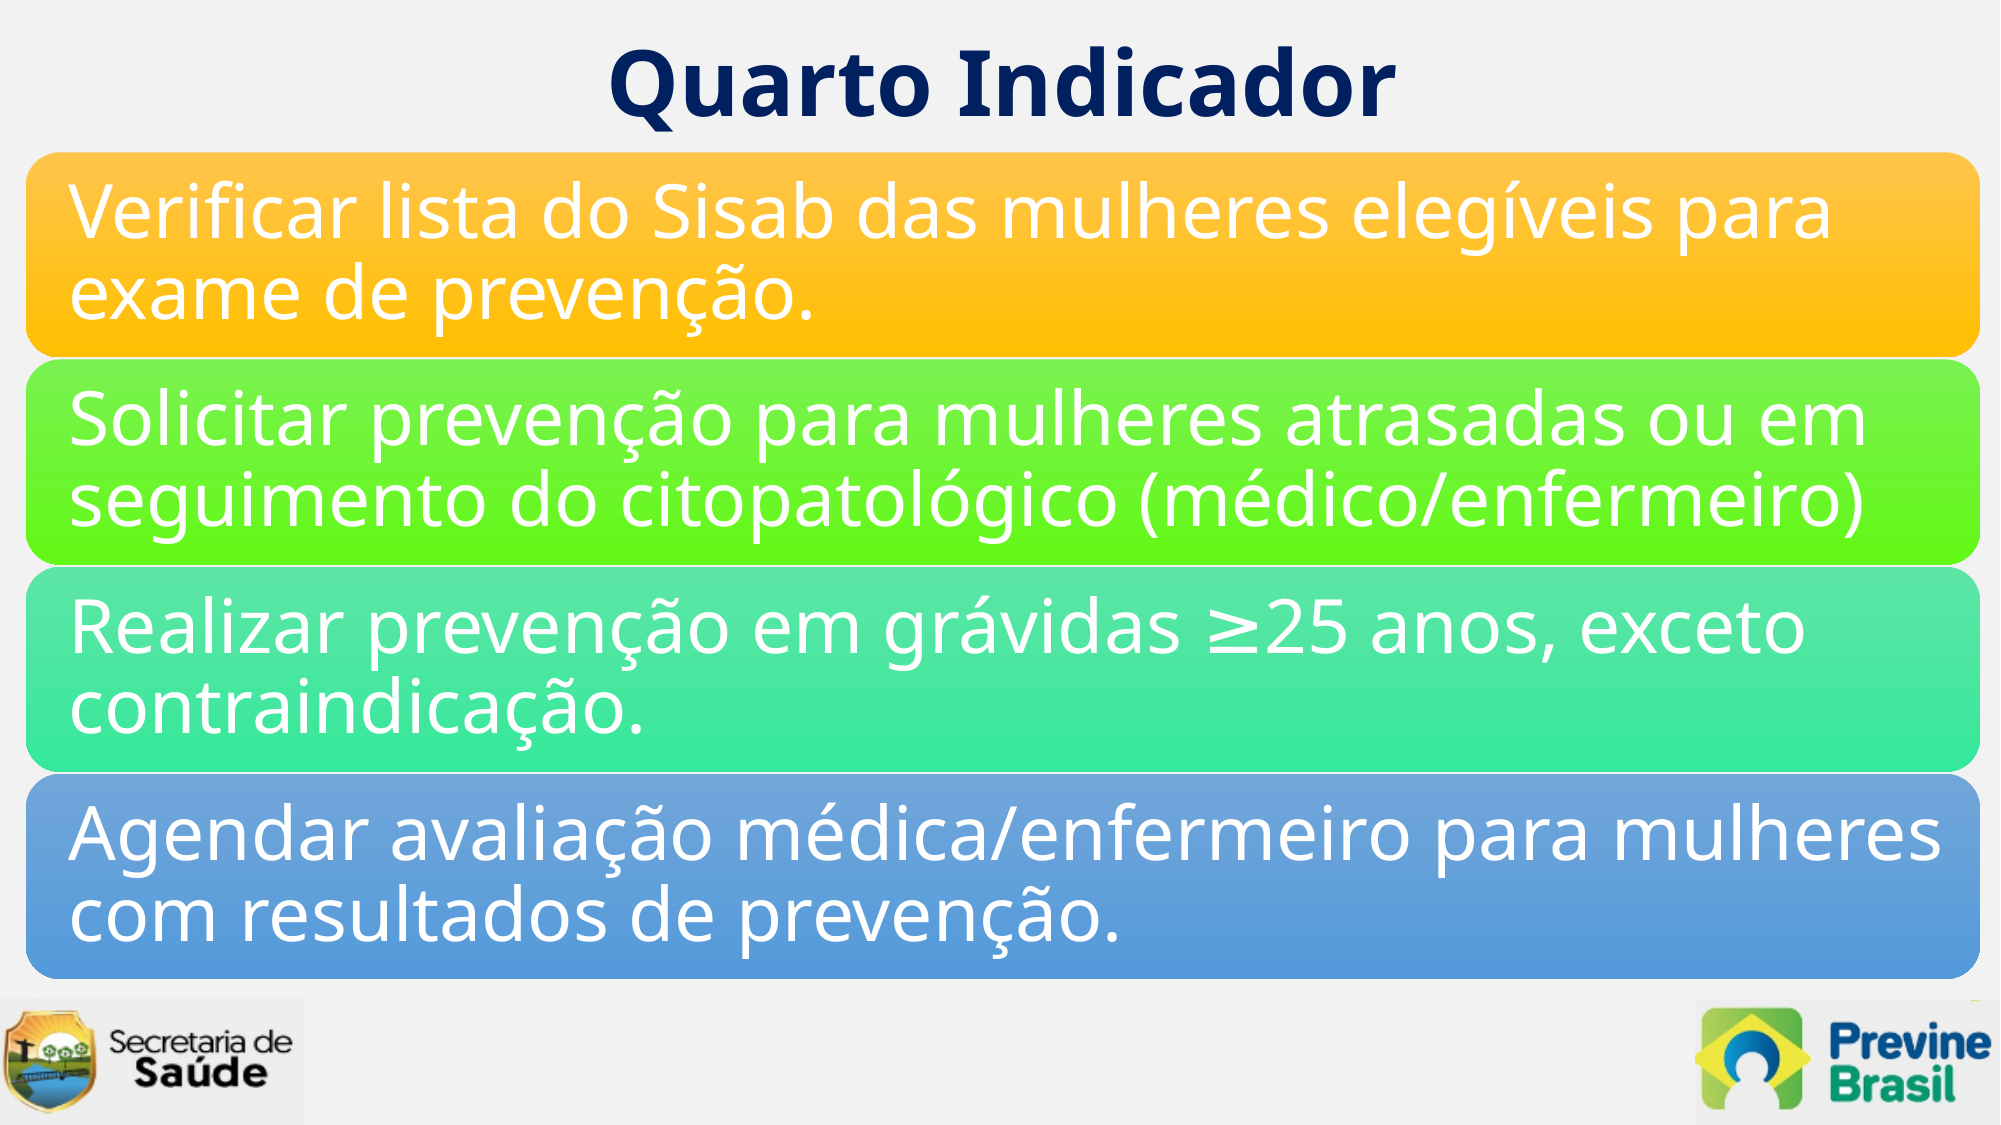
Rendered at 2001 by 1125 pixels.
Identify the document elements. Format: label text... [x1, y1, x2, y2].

title Quarto Indicador [25, 22, 1980, 152]
picture [1695, 1000, 2000, 1125]
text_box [25, 152, 1980, 980]
picture [0, 998, 305, 1125]
